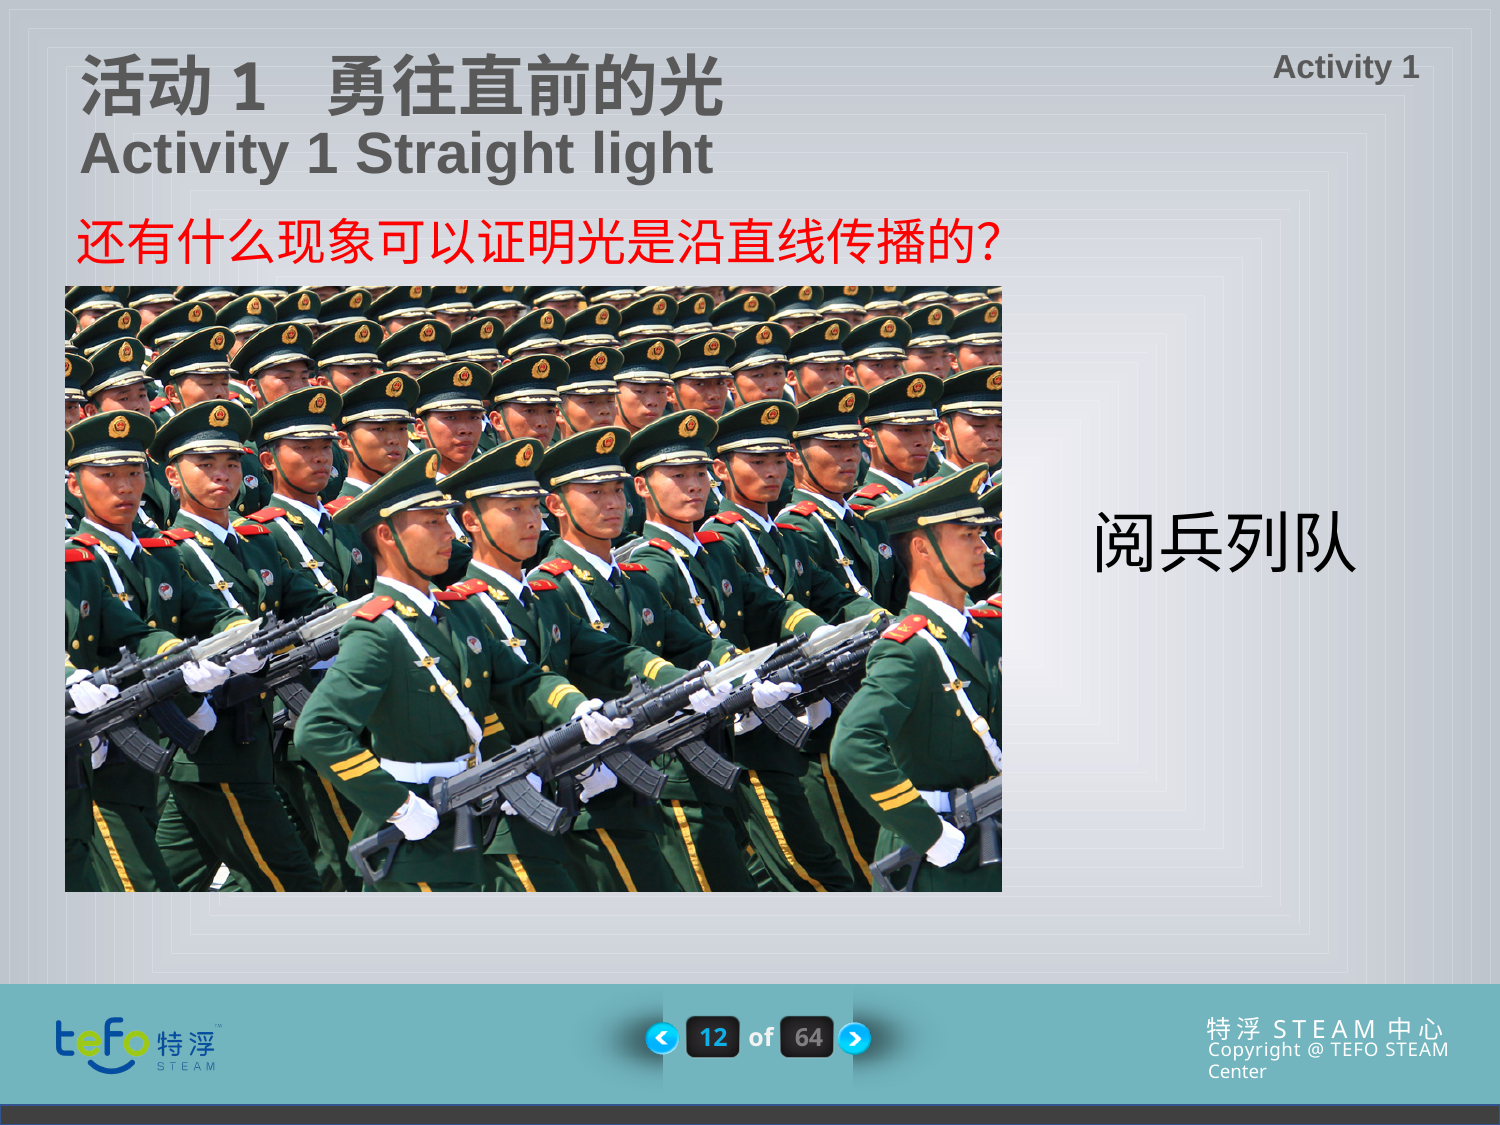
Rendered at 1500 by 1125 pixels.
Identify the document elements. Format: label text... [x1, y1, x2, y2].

picture [683, 1012, 744, 1062]
text_box 阅兵列队 [1076, 493, 1374, 588]
text_box [0, 984, 1500, 1104]
text_box Activity 1 [1075, 38, 1435, 179]
picture [777, 981, 967, 1100]
picture [65, 286, 1002, 892]
text_box of [744, 1014, 777, 1059]
text_box [0, 1104, 1500, 1125]
picture [53, 1015, 224, 1076]
text_box 活动1 勇往直前的光 [64, 0, 1002, 139]
text_box 还有什么现象可以证明光是沿直线传播的？ [11, 173, 1089, 278]
text_box Activity 1 Straight light [64, 73, 1067, 173]
text_box Copyright @ TEFO STEAM Center [1193, 1030, 1500, 1090]
text_box 特浮STEAM中心 [1191, 1006, 1500, 1052]
picture [550, 978, 680, 1097]
